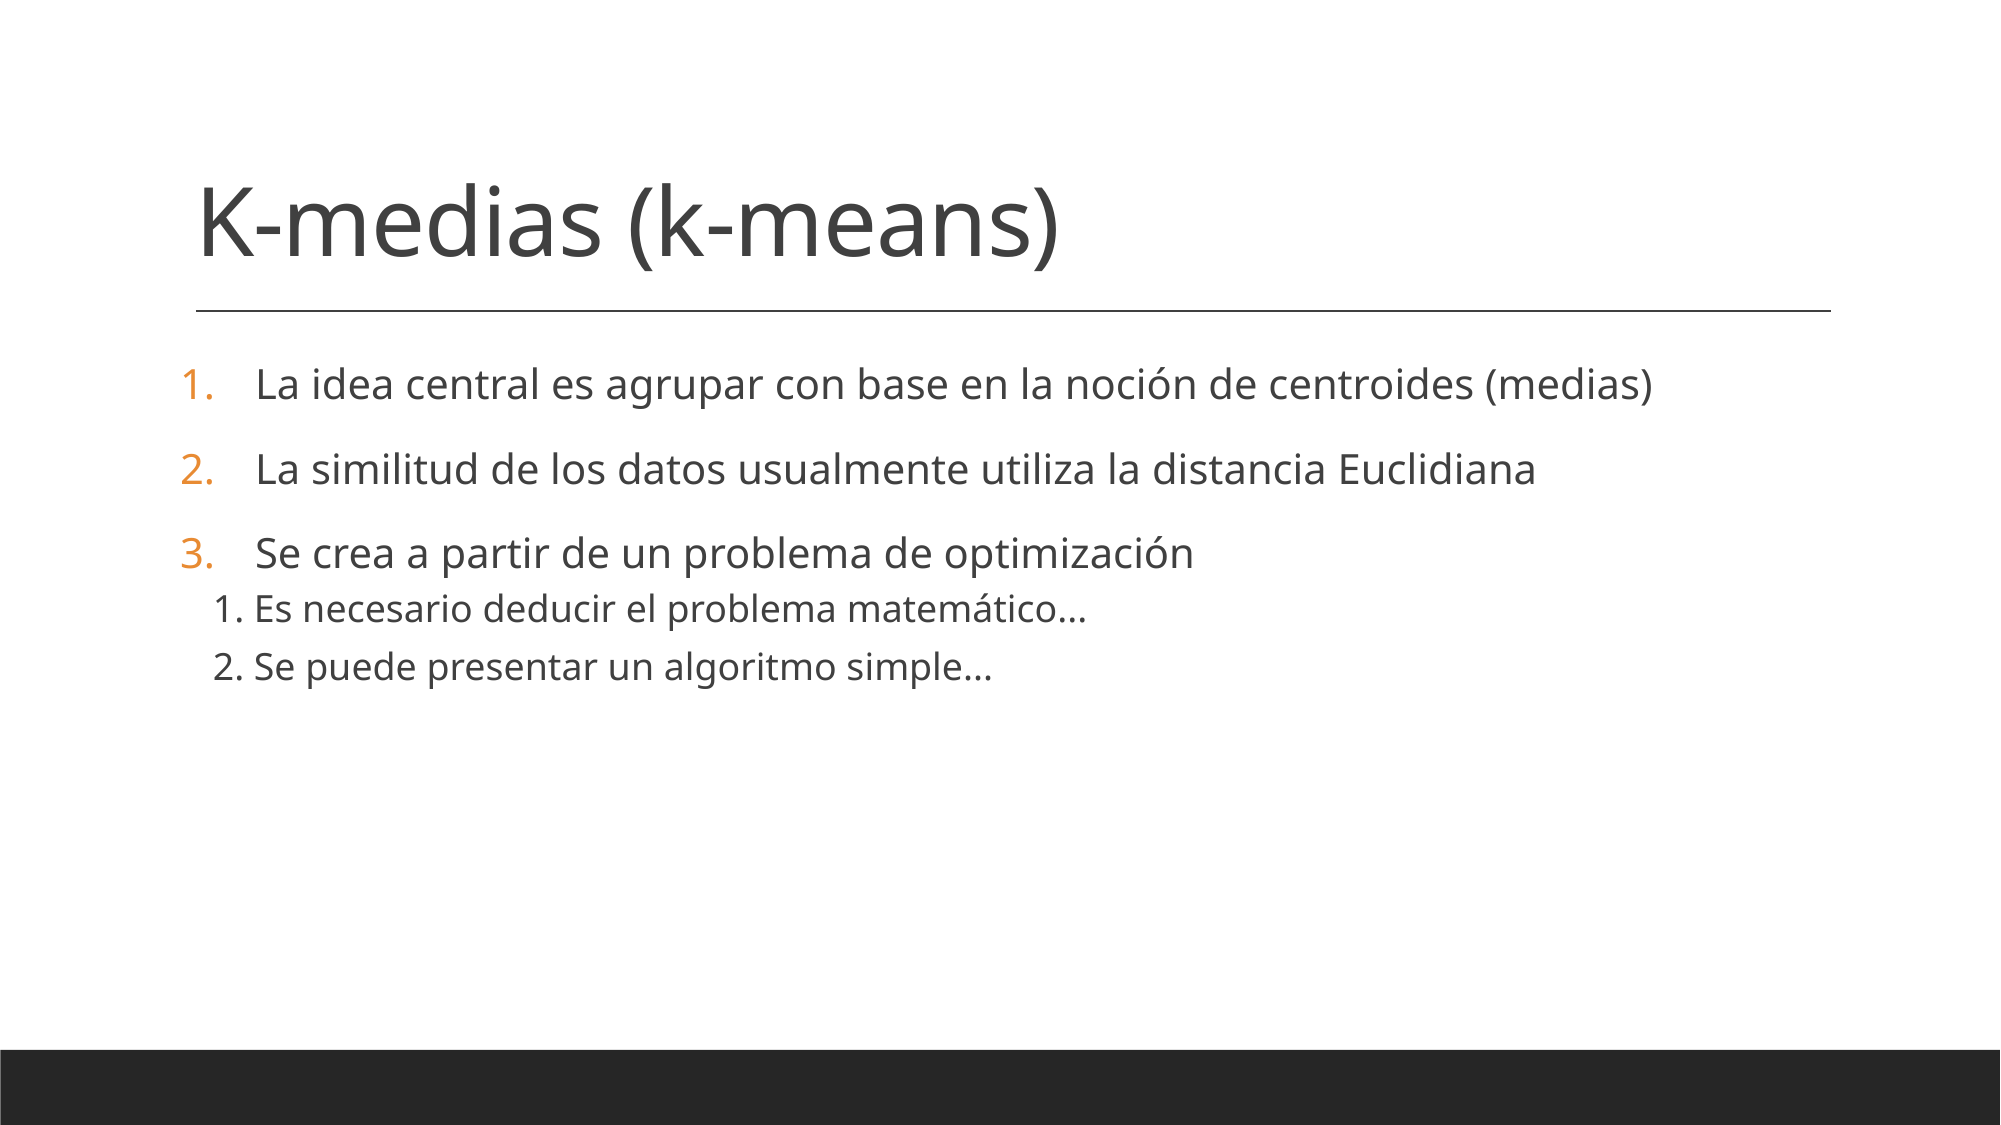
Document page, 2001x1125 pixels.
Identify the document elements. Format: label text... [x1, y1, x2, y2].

list La idea central es agrupar con base en la noción de centroides (medias) La similitud de los datos usualmente utiliza la distancia Euclidiana Se crea a partir de un problema de optimización Es necesario deducir el problema matemático... Se puede presentar un algoritmo simple... [180, 345, 1830, 963]
title K-medias (k-means) [180, 47, 1830, 285]
